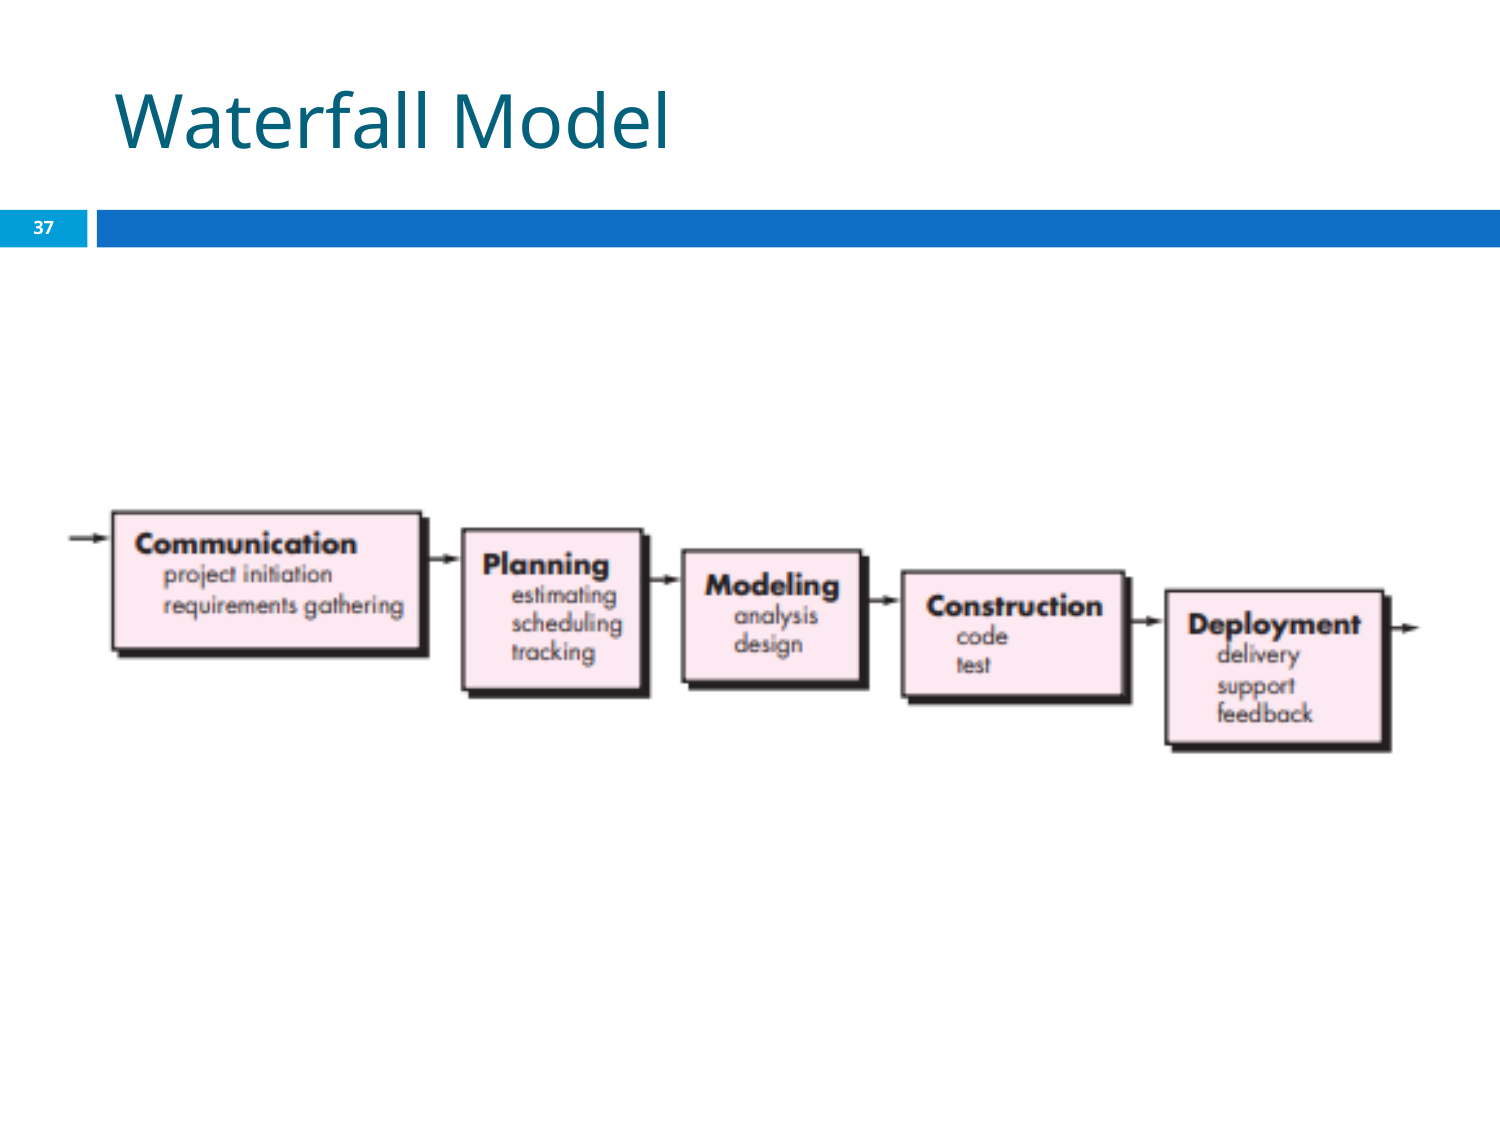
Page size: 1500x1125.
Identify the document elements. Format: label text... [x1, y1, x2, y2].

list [27, 496, 1473, 780]
title Waterfall Model [99, 37, 1438, 200]
slide_number ‹#› [0, 208, 88, 249]
